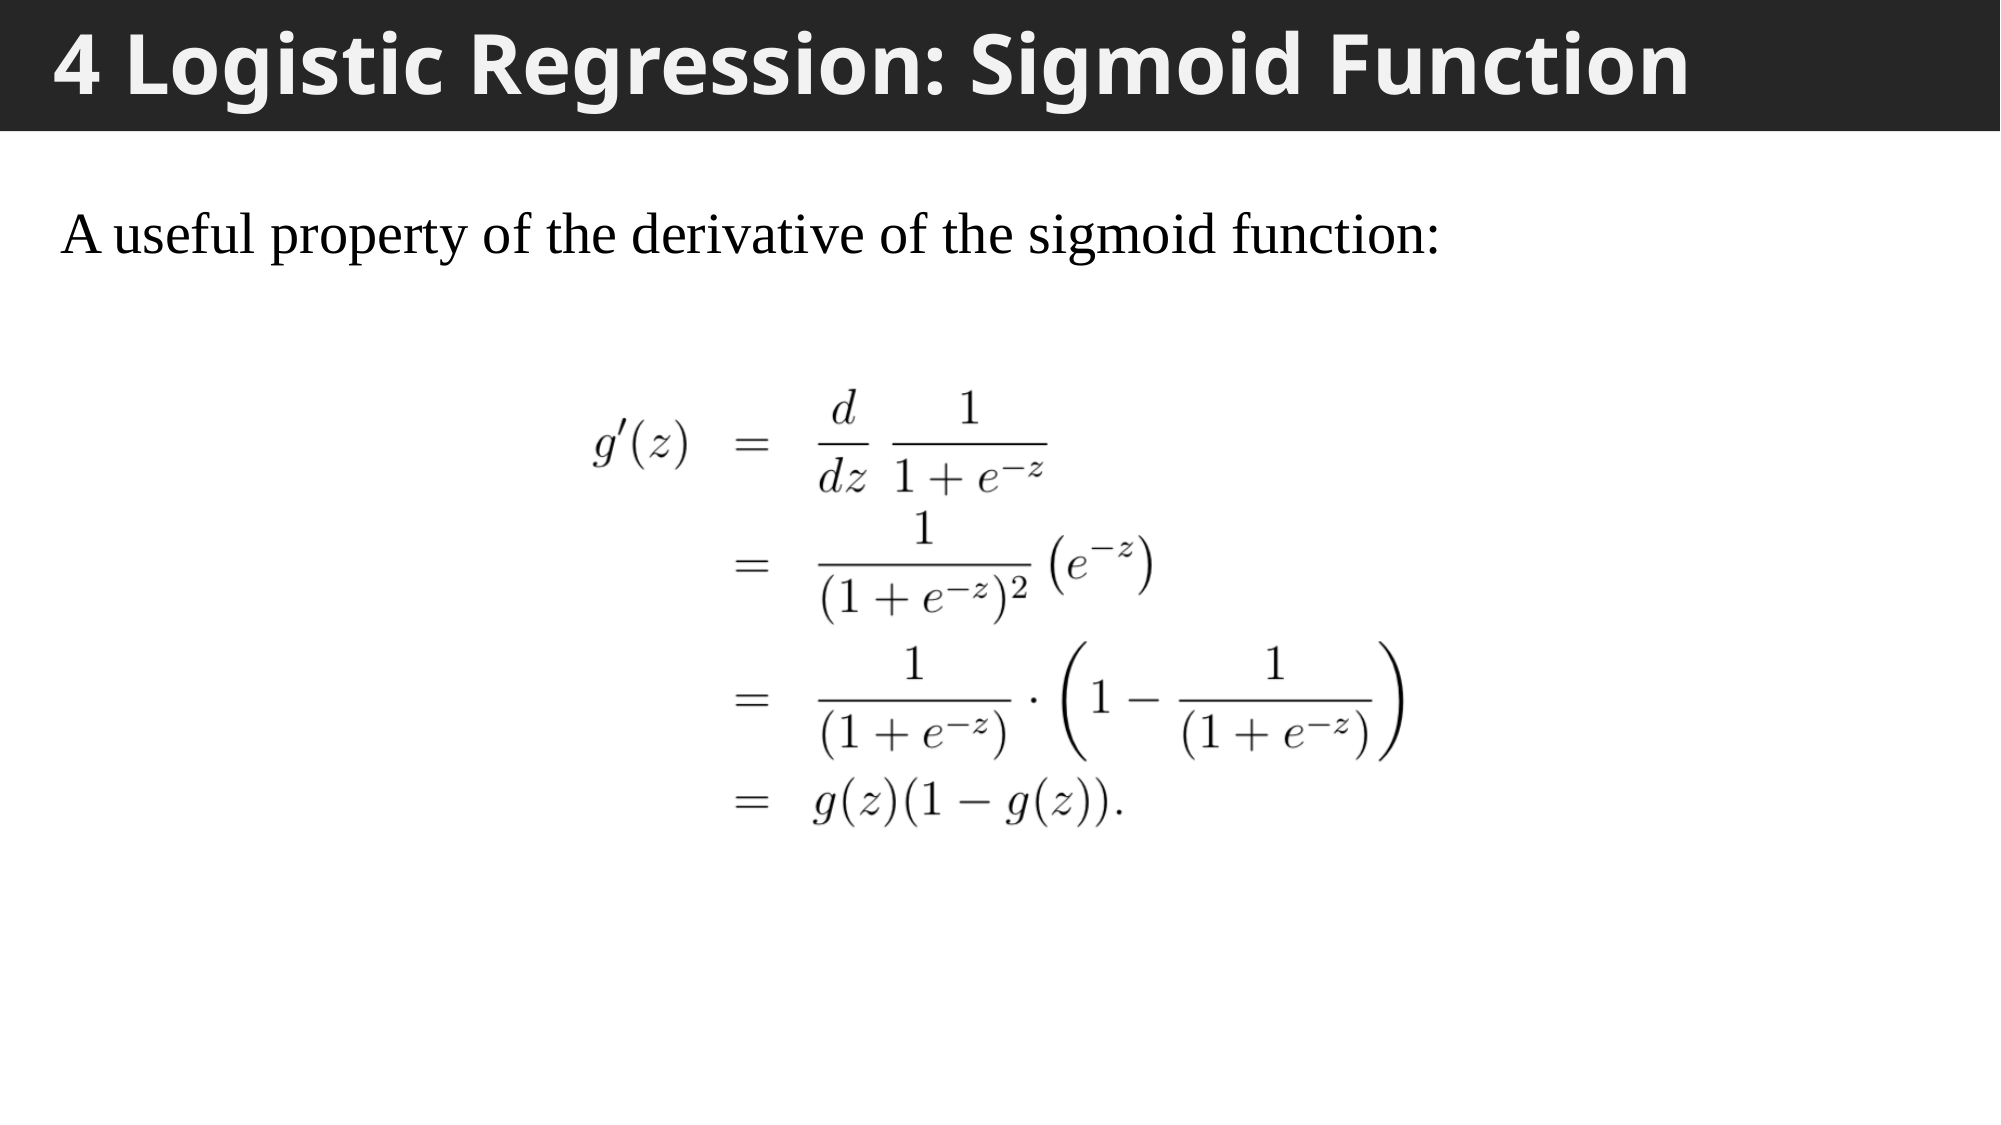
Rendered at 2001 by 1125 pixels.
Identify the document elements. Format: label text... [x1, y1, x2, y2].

picture [549, 379, 1453, 847]
title 4 Logistic Regression: Sigmoid Function [39, 15, 1969, 116]
text_box A useful property of the derivative of the sigmoid function: [45, 187, 1473, 273]
